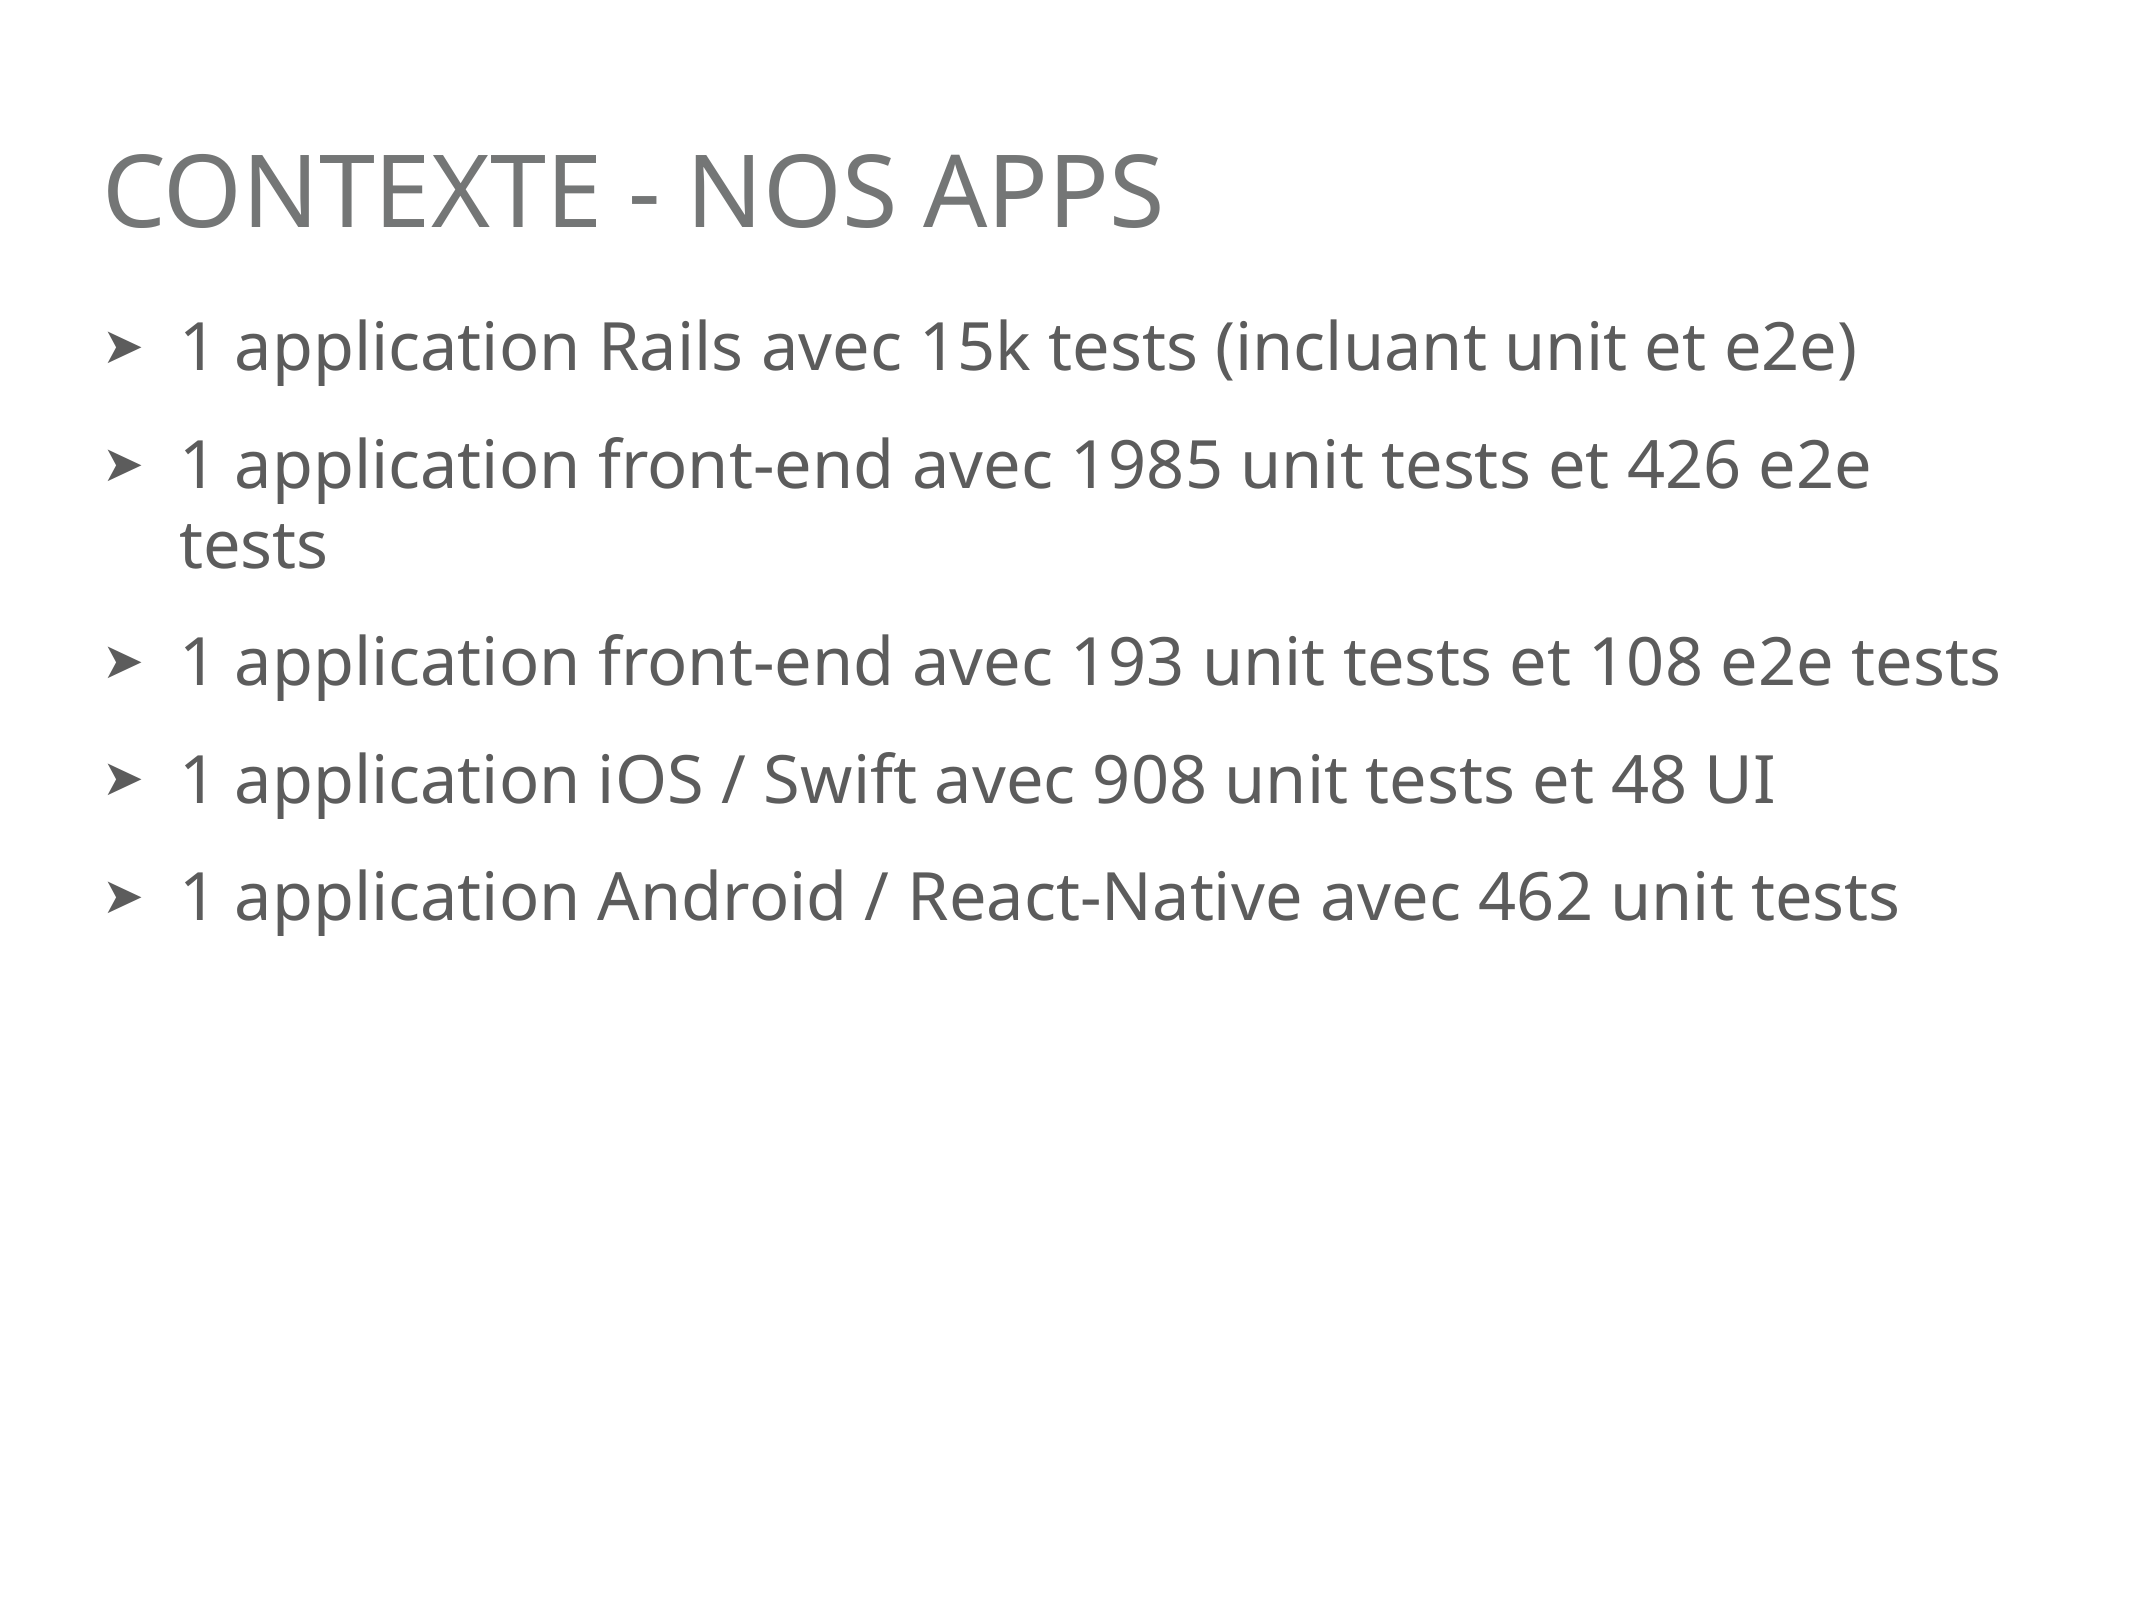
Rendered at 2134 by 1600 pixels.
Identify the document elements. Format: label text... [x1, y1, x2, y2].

title Contexte - Nos apps [93, 118, 2041, 238]
list 1 application Rails avec 15k tests (incluant unit et e2e) 1 application front-end avec 1985 unit tests et 426 e2e tests 1 application front-end avec 193 unit tests et 108 e2e tests 1 application iOS / Swift avec 908 unit tests et 48 UI 1 application Android / React-Native avec 462 unit tests [93, 295, 2041, 1482]
